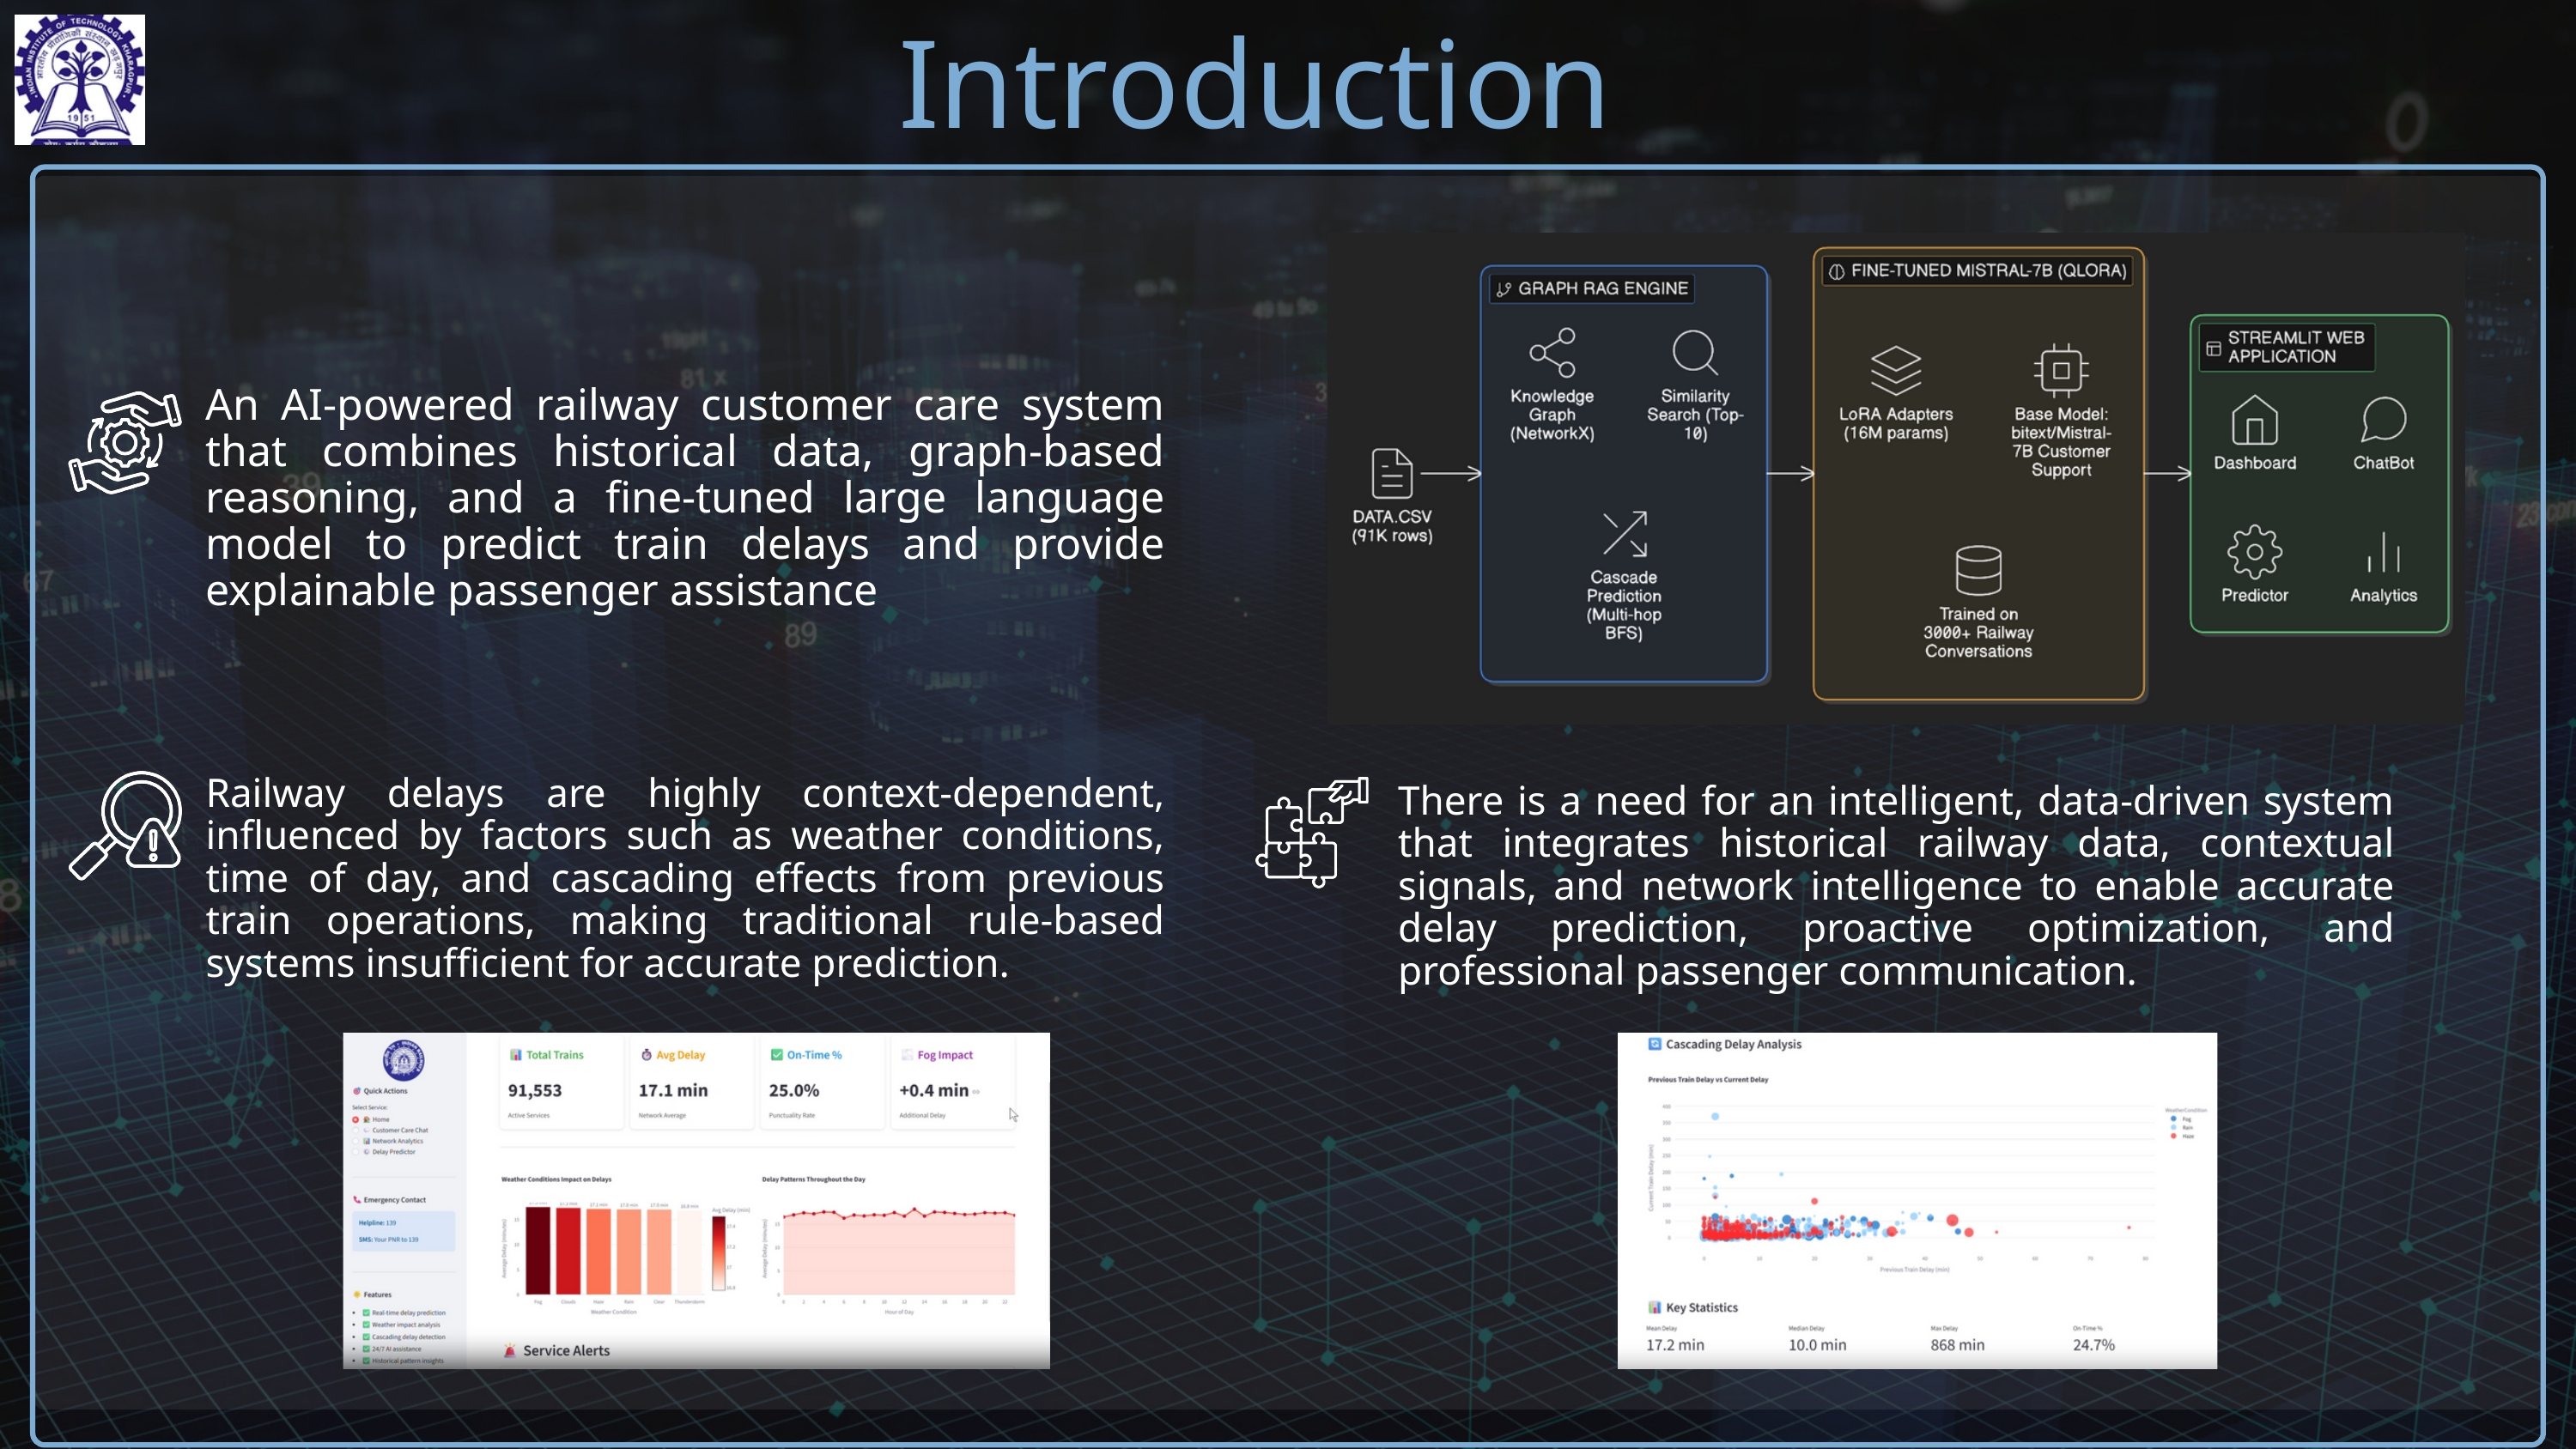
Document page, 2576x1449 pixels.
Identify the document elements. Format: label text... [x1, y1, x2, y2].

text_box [32, 175, 2544, 1410]
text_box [32, 1420, 2544, 1446]
text_box [15, 15, 145, 145]
text_box [0, 0, 2576, 1449]
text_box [32, 167, 2544, 173]
text_box Introduction [750, 30, 1760, 163]
